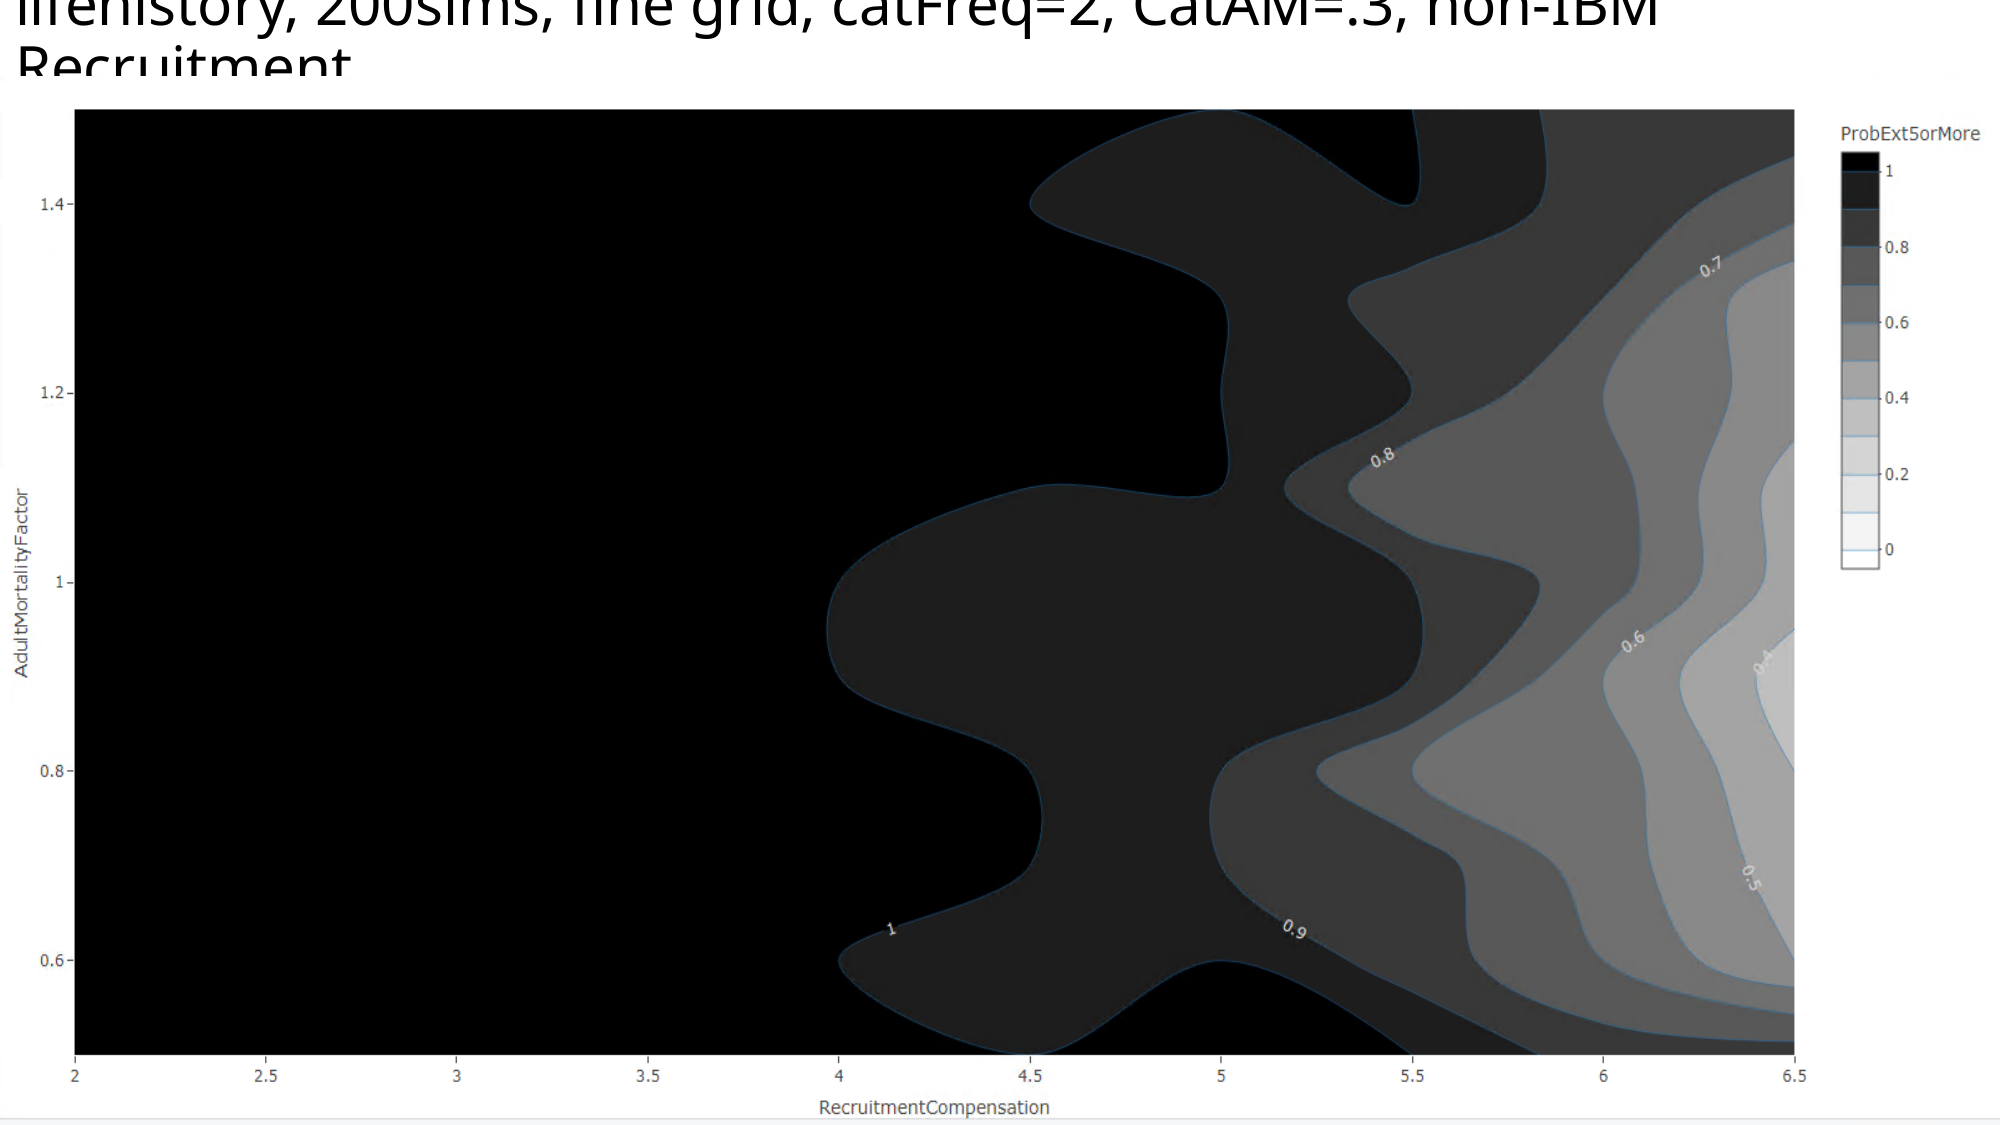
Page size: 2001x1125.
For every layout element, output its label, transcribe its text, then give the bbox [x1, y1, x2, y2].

picture [0, 76, 2000, 1125]
title lifehistory, 200sims, fine grid, catFreq=2, CatAM=.3, non-IBM Recruitment [0, 0, 2000, 76]
